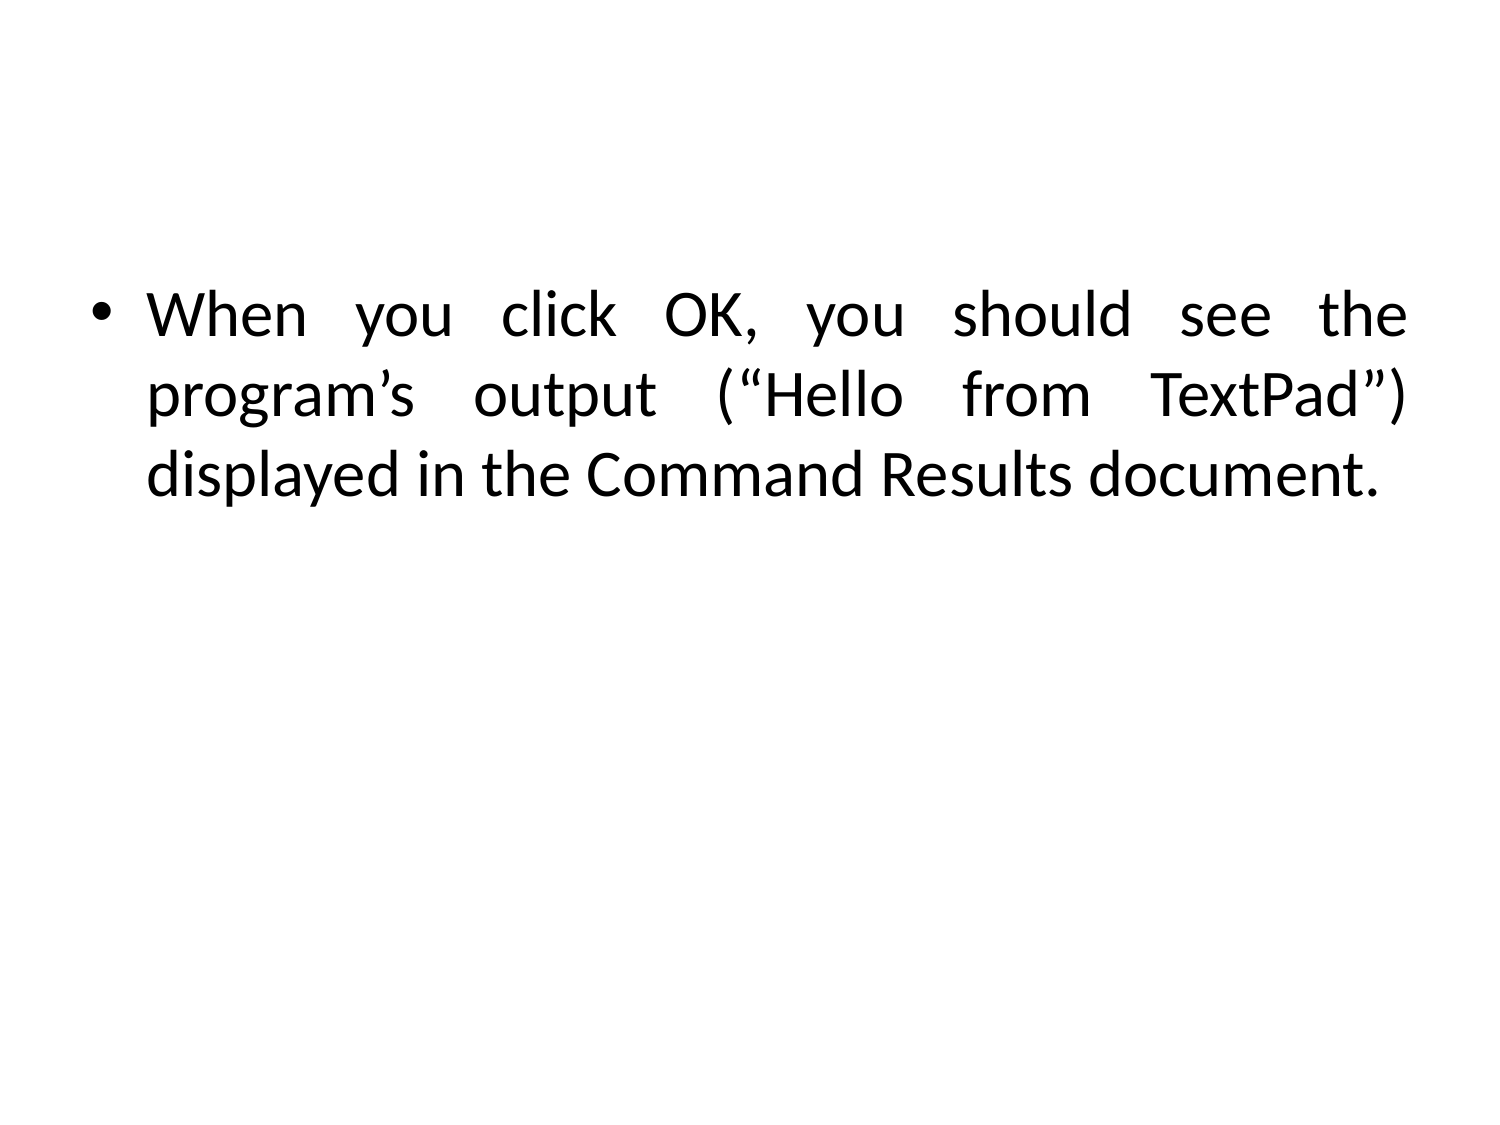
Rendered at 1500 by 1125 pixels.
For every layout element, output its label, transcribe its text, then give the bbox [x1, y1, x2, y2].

list When you click OK, you should see the program’s output (“Hello from TextPad”) displayed in the Command Results document. [75, 262, 1425, 1005]
